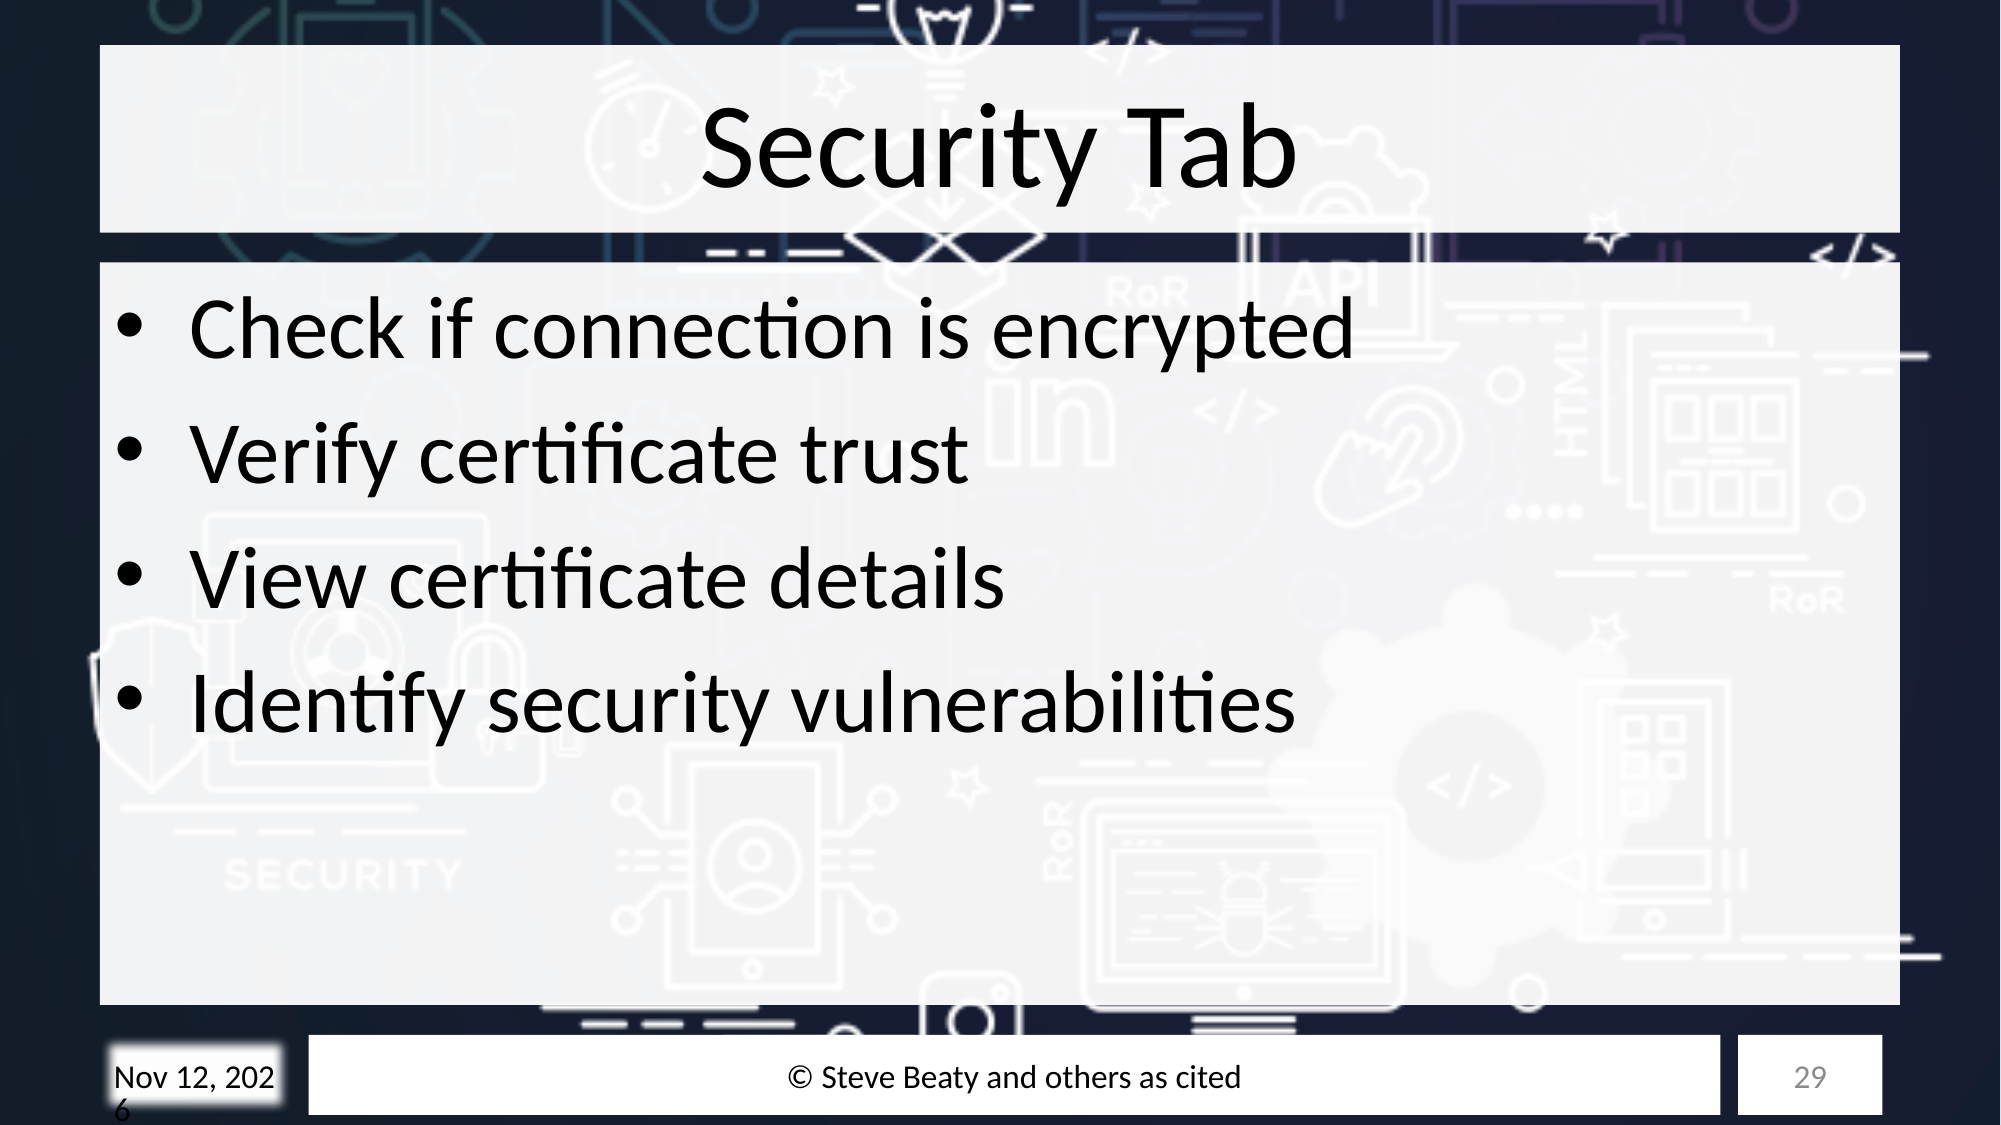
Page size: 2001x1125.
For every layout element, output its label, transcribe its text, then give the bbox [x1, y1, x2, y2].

title Security Tab [99, 45, 1900, 233]
slide_number 29 [1738, 1034, 1883, 1115]
list Check if connection is encrypted Verify certificate trust View certificate details Identify security vulnerabilities [99, 262, 1900, 1005]
picture [0, 0, 2001, 1125]
footer © Steve Beaty and others as cited [308, 1034, 1721, 1115]
